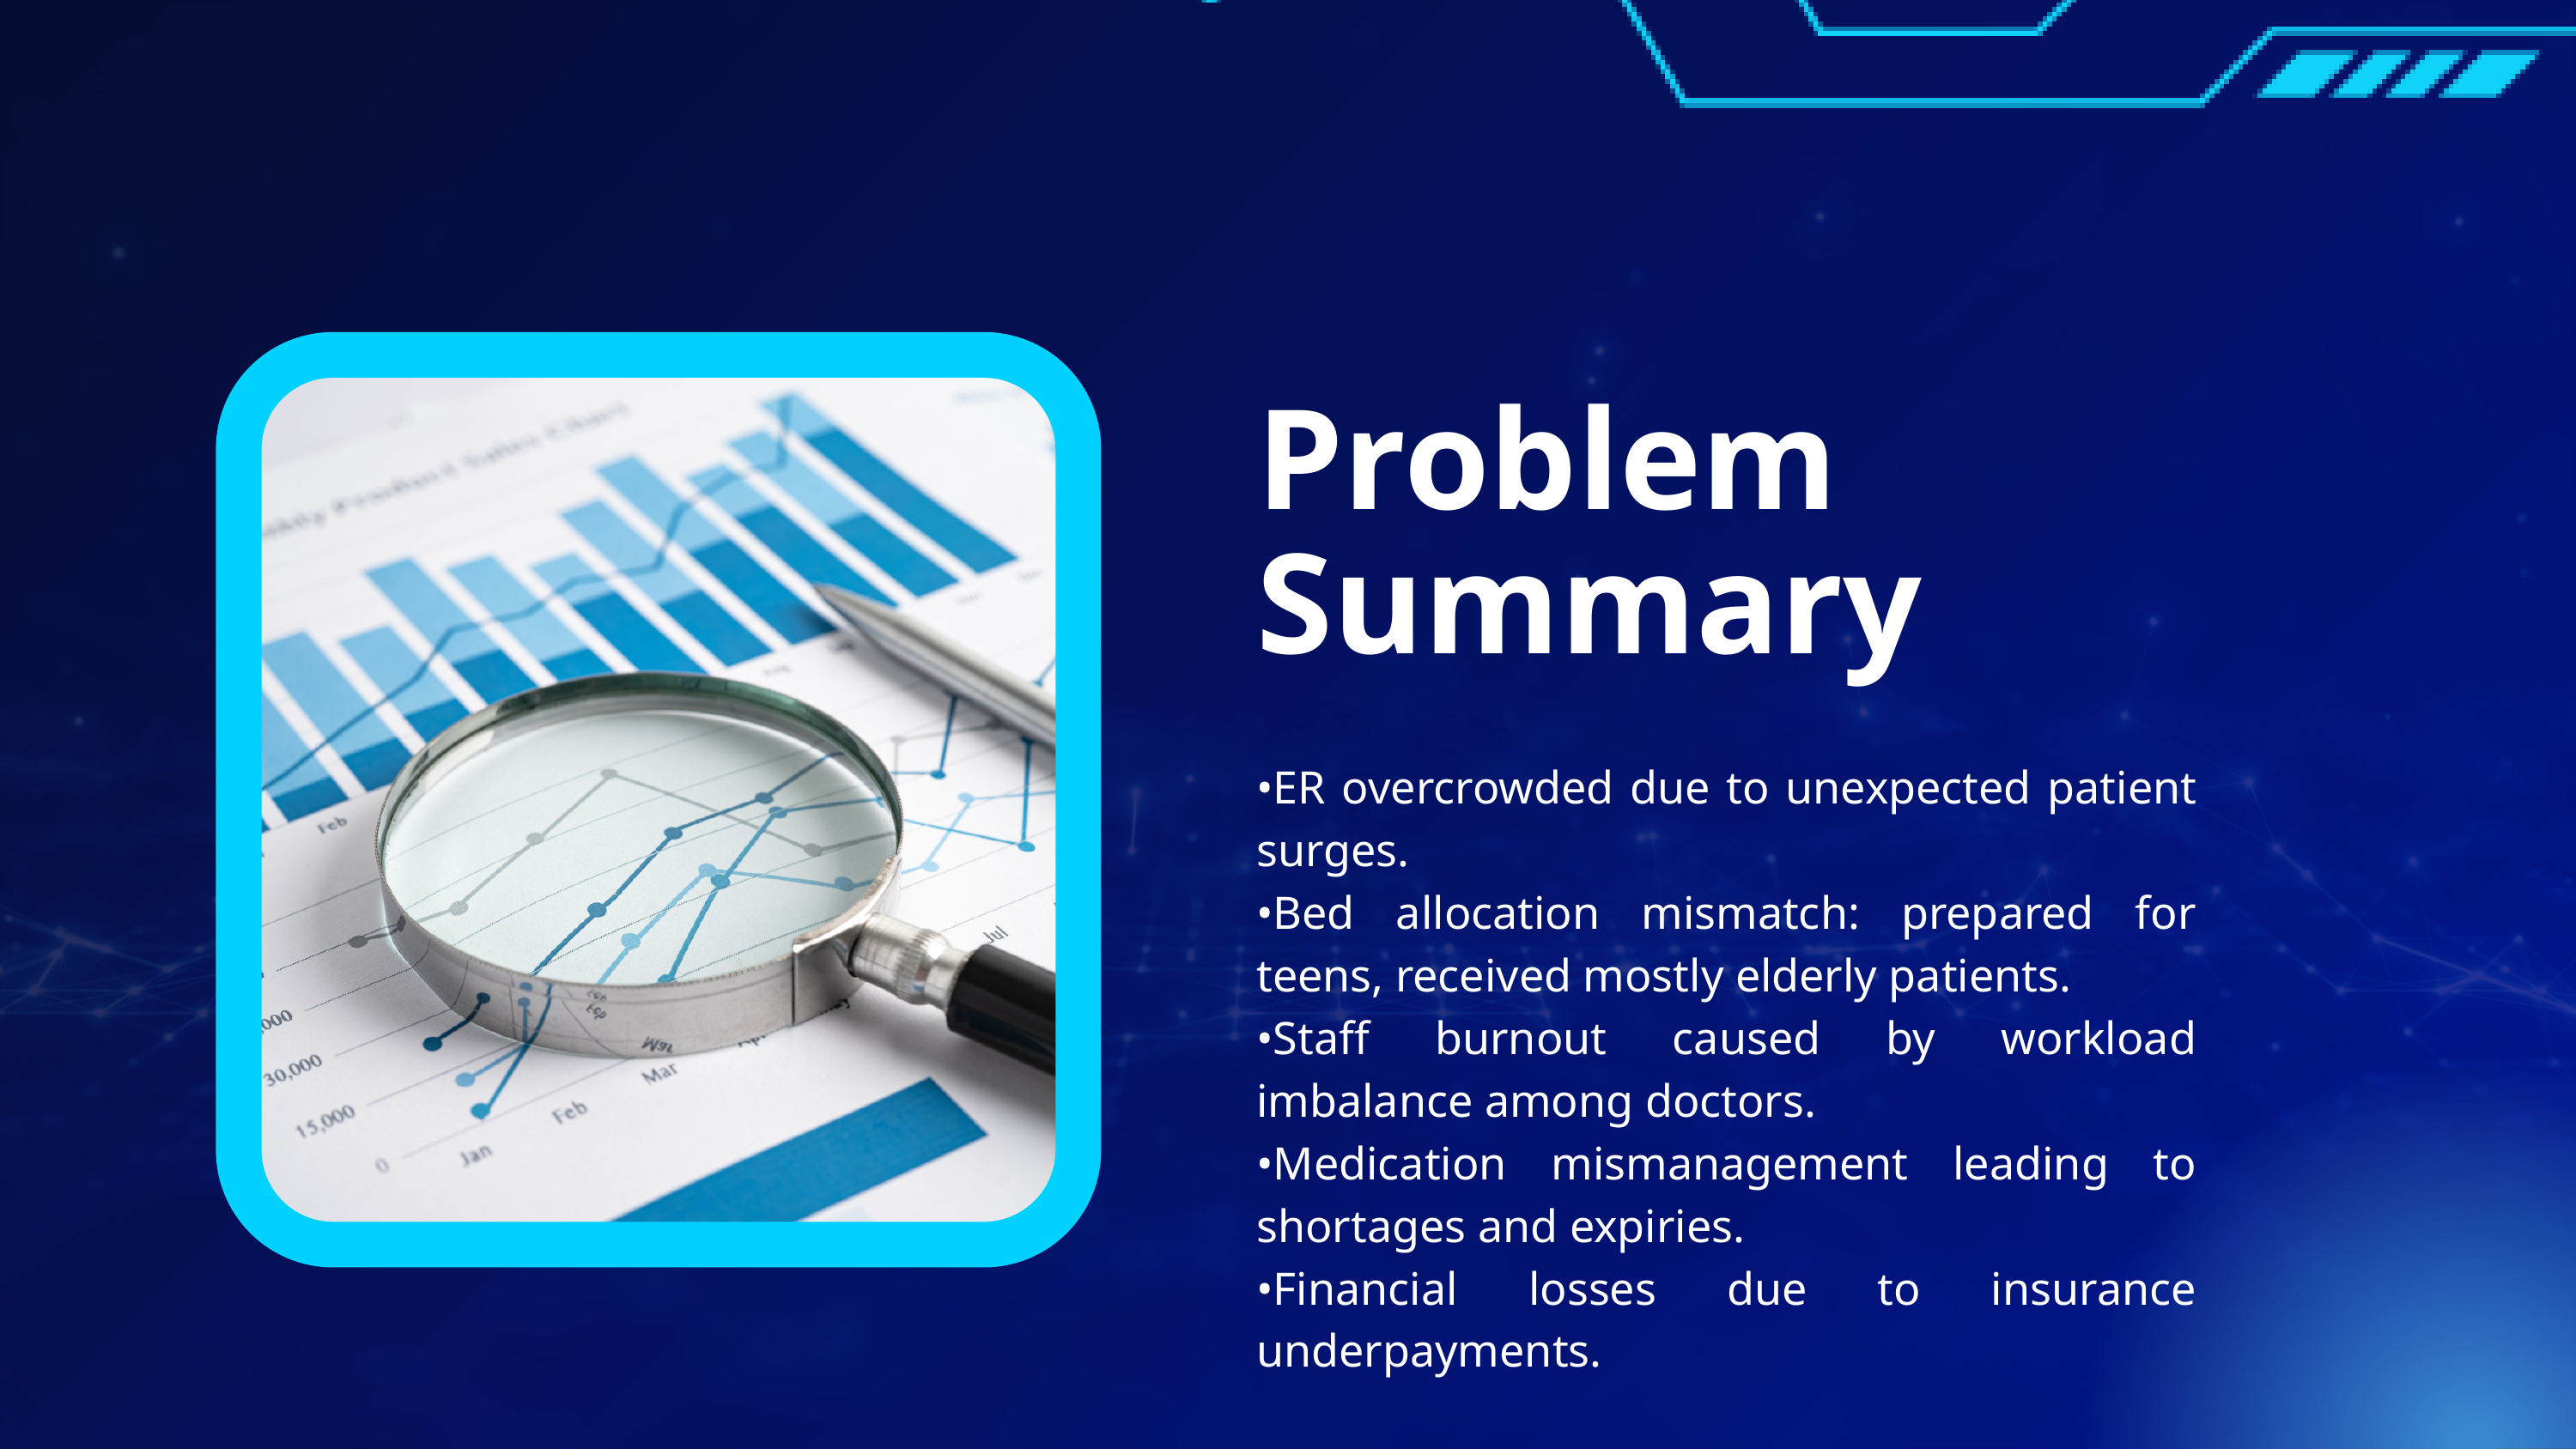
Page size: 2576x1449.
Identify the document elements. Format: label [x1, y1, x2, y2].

text_box [0, 0, 2576, 1449]
text_box [238, 355, 1079, 1246]
